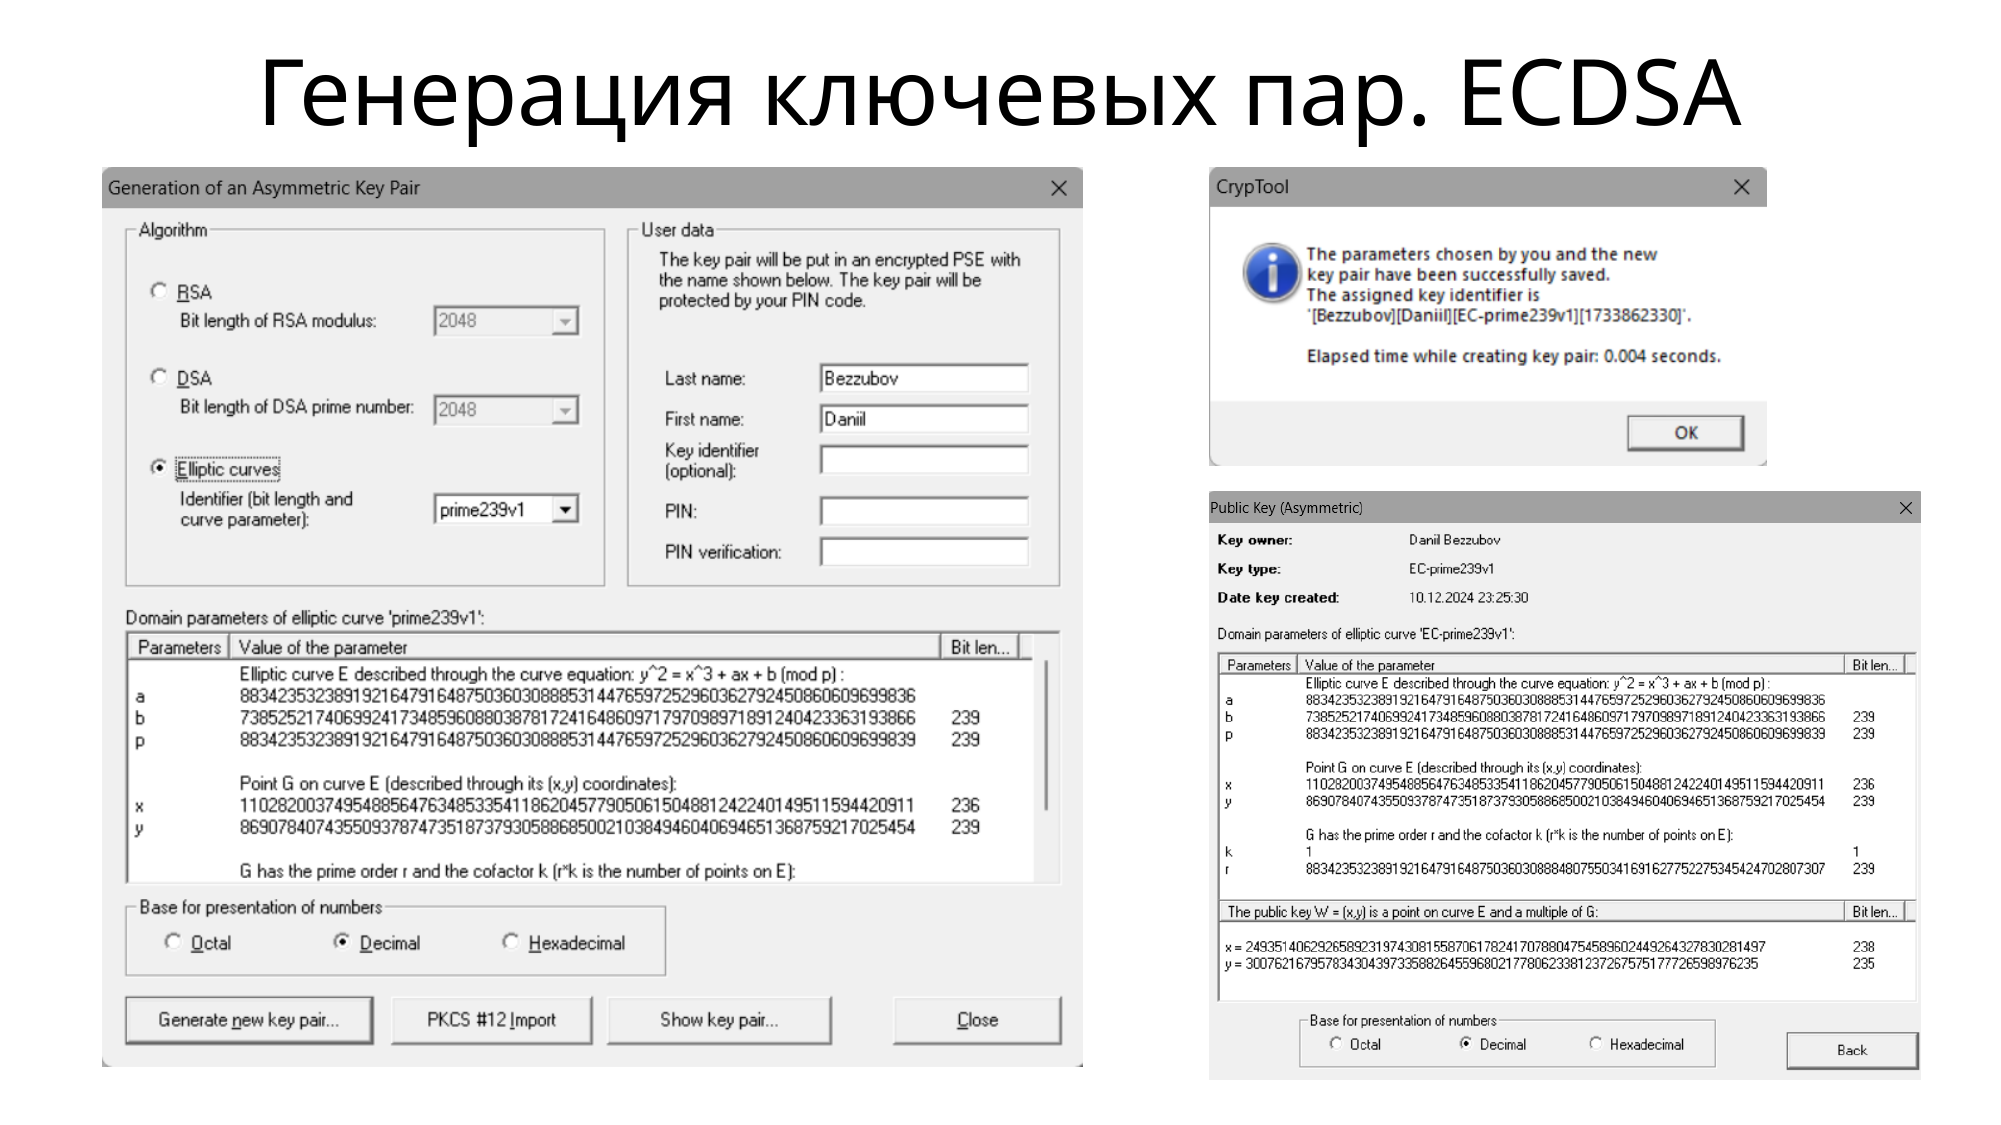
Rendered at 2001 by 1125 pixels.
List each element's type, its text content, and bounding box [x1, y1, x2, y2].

picture [1209, 167, 1767, 467]
picture [1209, 491, 1921, 1080]
picture [102, 167, 1083, 1067]
title Генерация ключевых пар. ECDSA [137, 23, 1863, 168]
